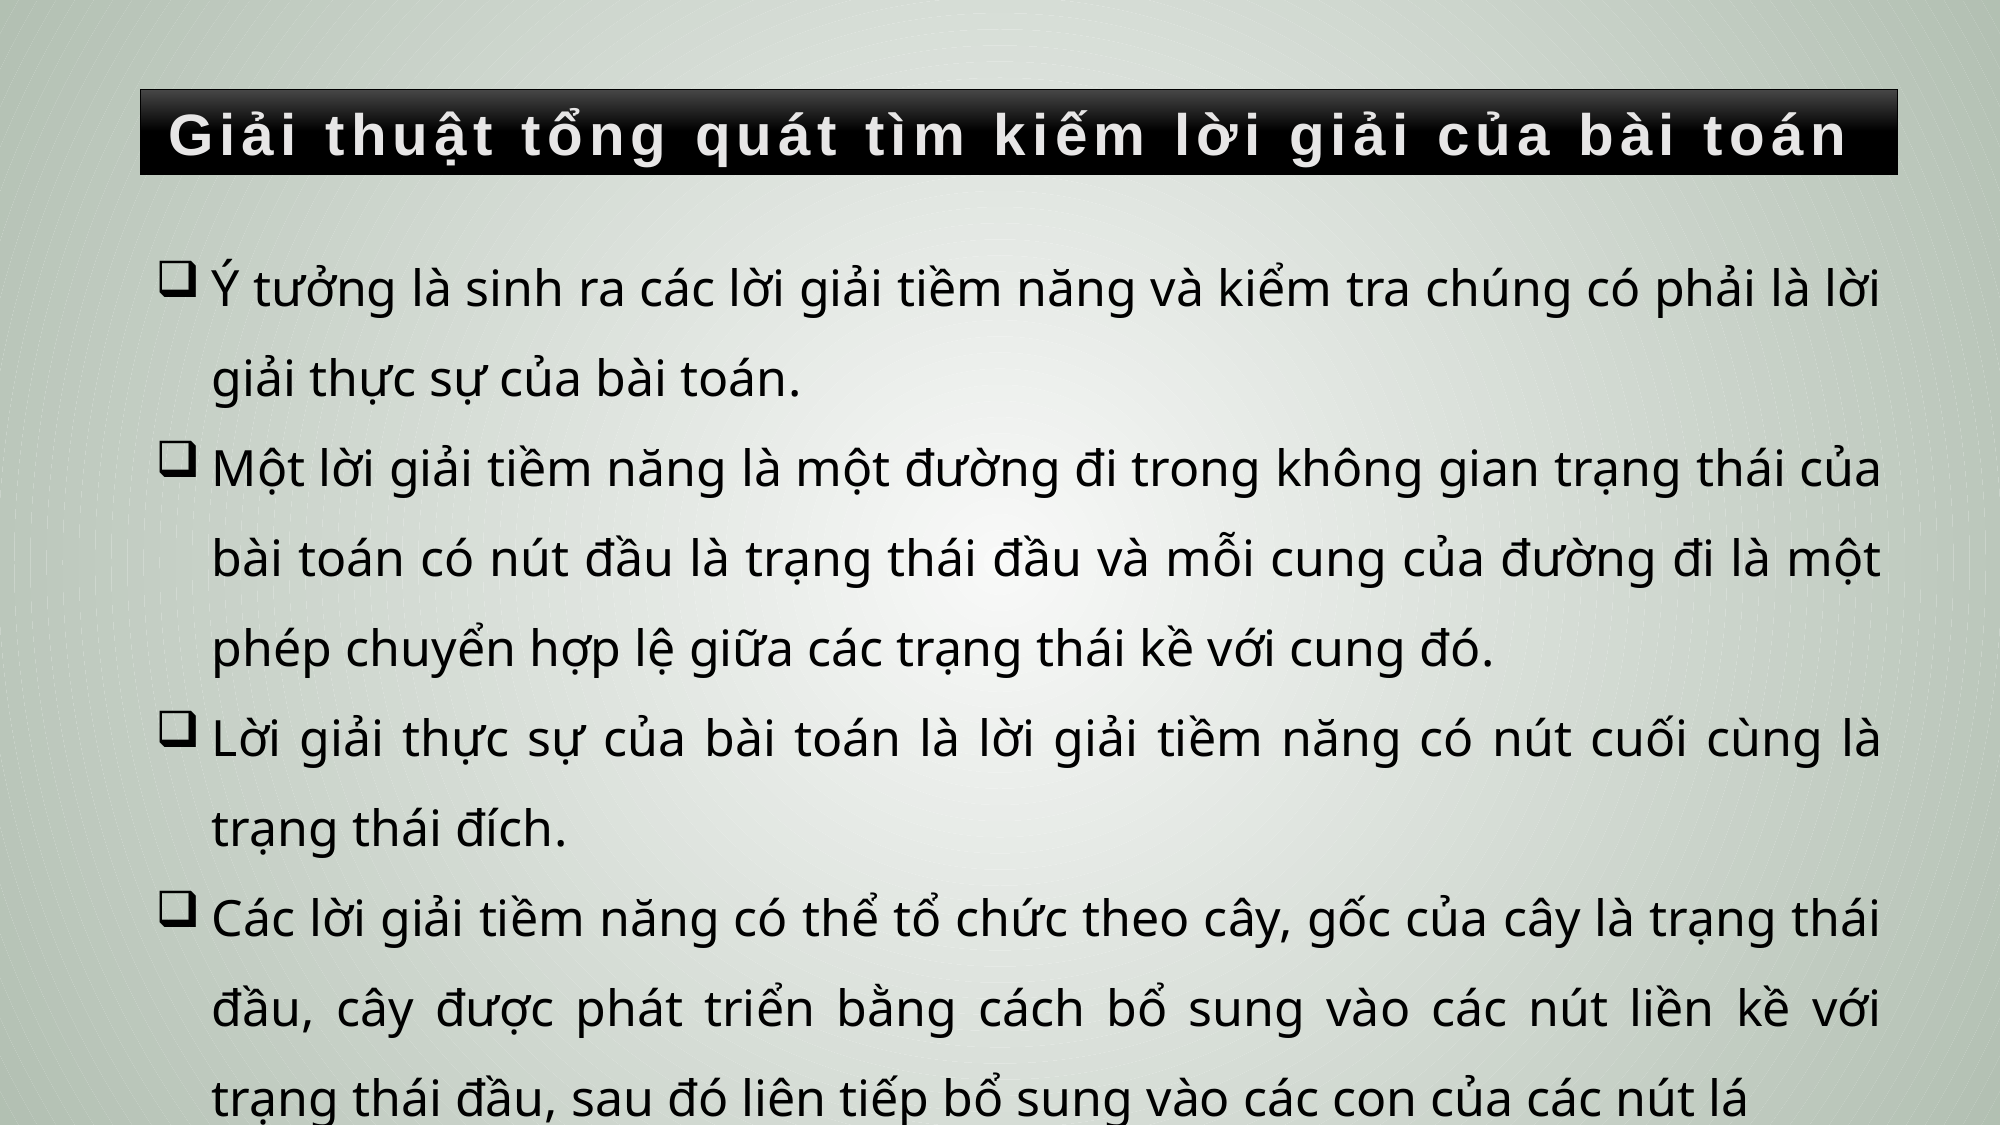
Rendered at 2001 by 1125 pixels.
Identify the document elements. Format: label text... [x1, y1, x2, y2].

text_box Ý tưởng là sinh ra các lời giải tiềm năng và kiểm tra chúng có phải là lời giải thực sự của bài toán. Một lời giải tiềm năng là một đường đi trong không gian trạng thái của bài toán có nút đầu là trạng thái đầu và mỗi cung của đường đi là một phép chuyển hợp lệ giữa các trạng thái kề với cung đó. Lời giải thực sự của bài toán là lời giải tiềm năng có nút cuối cùng là trạng thái đích. Các lời giải tiềm năng có thể tổ chức theo cây, gốc của cây là trạng thái đầu, cây được phát triển bằng cách bổ sung vào các nút liền kề với trạng thái đầu, sau đó liên tiếp bổ sung vào các con của các nút lá [140, 218, 1898, 1125]
text_box Giải thuật tổng quát tìm kiếm lời giải của bài toán [140, 89, 1898, 175]
